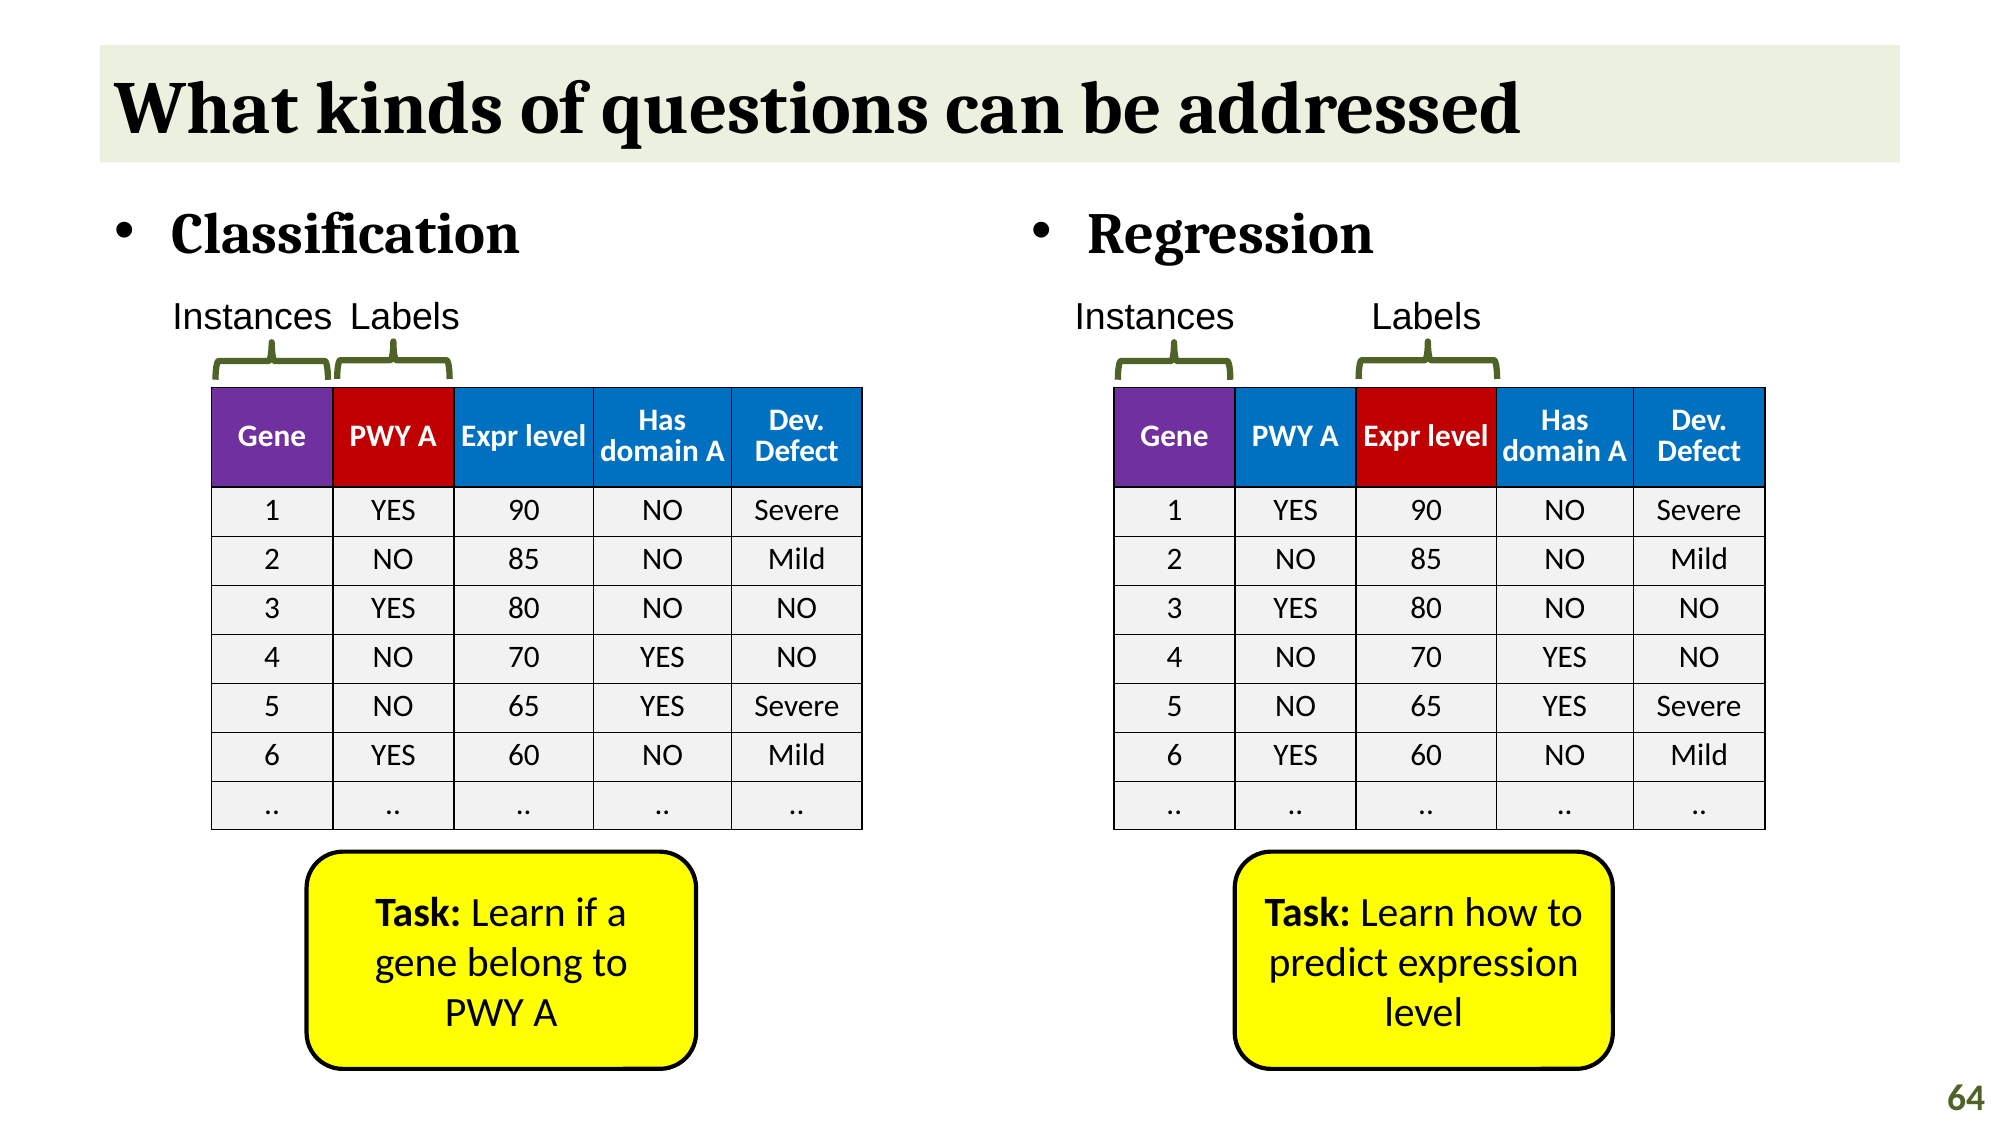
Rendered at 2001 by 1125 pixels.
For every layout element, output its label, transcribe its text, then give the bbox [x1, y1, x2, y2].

table_cell NO [1497, 488, 1633, 536]
table_cell NO [594, 586, 731, 634]
table_header Has domain A [594, 388, 731, 486]
table_cell 60 [455, 733, 593, 781]
table_cell Severe [732, 684, 861, 732]
table_cell .. [732, 782, 861, 829]
table_cell NO [1236, 635, 1355, 683]
table_cell YES [1236, 488, 1355, 536]
table_cell 80 [455, 586, 593, 634]
table_cell YES [1497, 684, 1633, 732]
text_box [1058, 284, 1498, 380]
table_header Has domain A [1497, 388, 1633, 486]
table_cell YES [1236, 586, 1355, 634]
table_cell NO [1634, 586, 1764, 634]
table_cell NO [334, 684, 453, 732]
table_cell NO [732, 635, 861, 683]
table_cell NO [1236, 537, 1355, 585]
table_cell 65 [455, 684, 593, 732]
table_cell 4 [1115, 635, 1234, 683]
table_cell NO [594, 488, 731, 536]
table_cell 6 [212, 733, 332, 781]
table_header Gene [1115, 388, 1234, 486]
table_cell 85 [455, 537, 593, 585]
table_cell Severe [1634, 684, 1764, 732]
table_header PWY A [334, 388, 453, 486]
table_cell NO [732, 586, 861, 634]
table_cell Mild [1634, 537, 1764, 585]
table_cell 5 [1115, 684, 1234, 732]
table_cell .. [1115, 782, 1234, 829]
table_header Expr level [455, 388, 593, 486]
table_cell 2 [212, 537, 332, 585]
title What kinds of questions can be addressed [99, 44, 1901, 163]
table_cell 3 [212, 586, 332, 634]
table_cell NO [1497, 537, 1633, 585]
table_cell 60 [1357, 733, 1496, 781]
table_cell NO [1497, 586, 1633, 634]
table_cell .. [1236, 782, 1355, 829]
table_cell NO [1497, 733, 1633, 781]
table_cell Mild [1634, 733, 1764, 781]
table_cell .. [1634, 782, 1764, 829]
table_cell YES [1497, 635, 1633, 683]
table_cell 80 [1357, 586, 1496, 634]
table_cell YES [594, 684, 731, 732]
table_header PWY A [1236, 388, 1355, 486]
table_cell YES [334, 586, 453, 634]
text_box Task: Learn if a gene belong to PWY A [304, 849, 699, 1071]
table_cell 5 [212, 684, 332, 732]
table_header Dev. Defect [732, 388, 861, 486]
table_cell 90 [1357, 488, 1496, 536]
table_cell 90 [455, 488, 593, 536]
table_cell NO [594, 537, 731, 585]
table_cell 70 [455, 635, 593, 683]
table_cell YES [334, 488, 453, 536]
table_cell Severe [732, 488, 861, 536]
list Regression [1016, 187, 1901, 1066]
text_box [156, 284, 476, 380]
table_cell 3 [1115, 586, 1234, 634]
table_cell 70 [1357, 635, 1496, 683]
table_cell .. [334, 782, 453, 829]
table_cell 85 [1357, 537, 1496, 585]
table_cell Mild [732, 537, 861, 585]
table_cell .. [594, 782, 731, 829]
table_cell YES [1236, 733, 1355, 781]
table_cell 4 [212, 635, 332, 683]
table_header Expr level [1357, 388, 1496, 486]
text_box Task: Learn how to predict expression level [1232, 849, 1615, 1071]
table_cell 2 [1115, 537, 1234, 585]
table_cell NO [334, 537, 453, 585]
table_cell Severe [1634, 488, 1764, 536]
table_cell 65 [1357, 684, 1496, 732]
table_header Dev. Defect [1634, 388, 1764, 486]
slide_number 64 [1899, 1065, 2000, 1125]
table_cell .. [1497, 782, 1633, 829]
table_cell YES [334, 733, 453, 781]
table_cell NO [1634, 635, 1764, 683]
table_cell YES [594, 635, 731, 683]
table_cell .. [1357, 782, 1496, 829]
table_cell NO [594, 733, 731, 781]
table_cell 1 [212, 488, 332, 536]
table_cell 1 [1115, 488, 1234, 536]
table_cell NO [1236, 684, 1355, 732]
table_header Gene [212, 388, 332, 486]
list Classification [99, 187, 984, 1066]
table_cell Mild [732, 733, 861, 781]
table_cell .. [212, 782, 332, 829]
table_cell NO [334, 635, 453, 683]
table_cell .. [455, 782, 593, 829]
table_cell 6 [1115, 733, 1234, 781]
